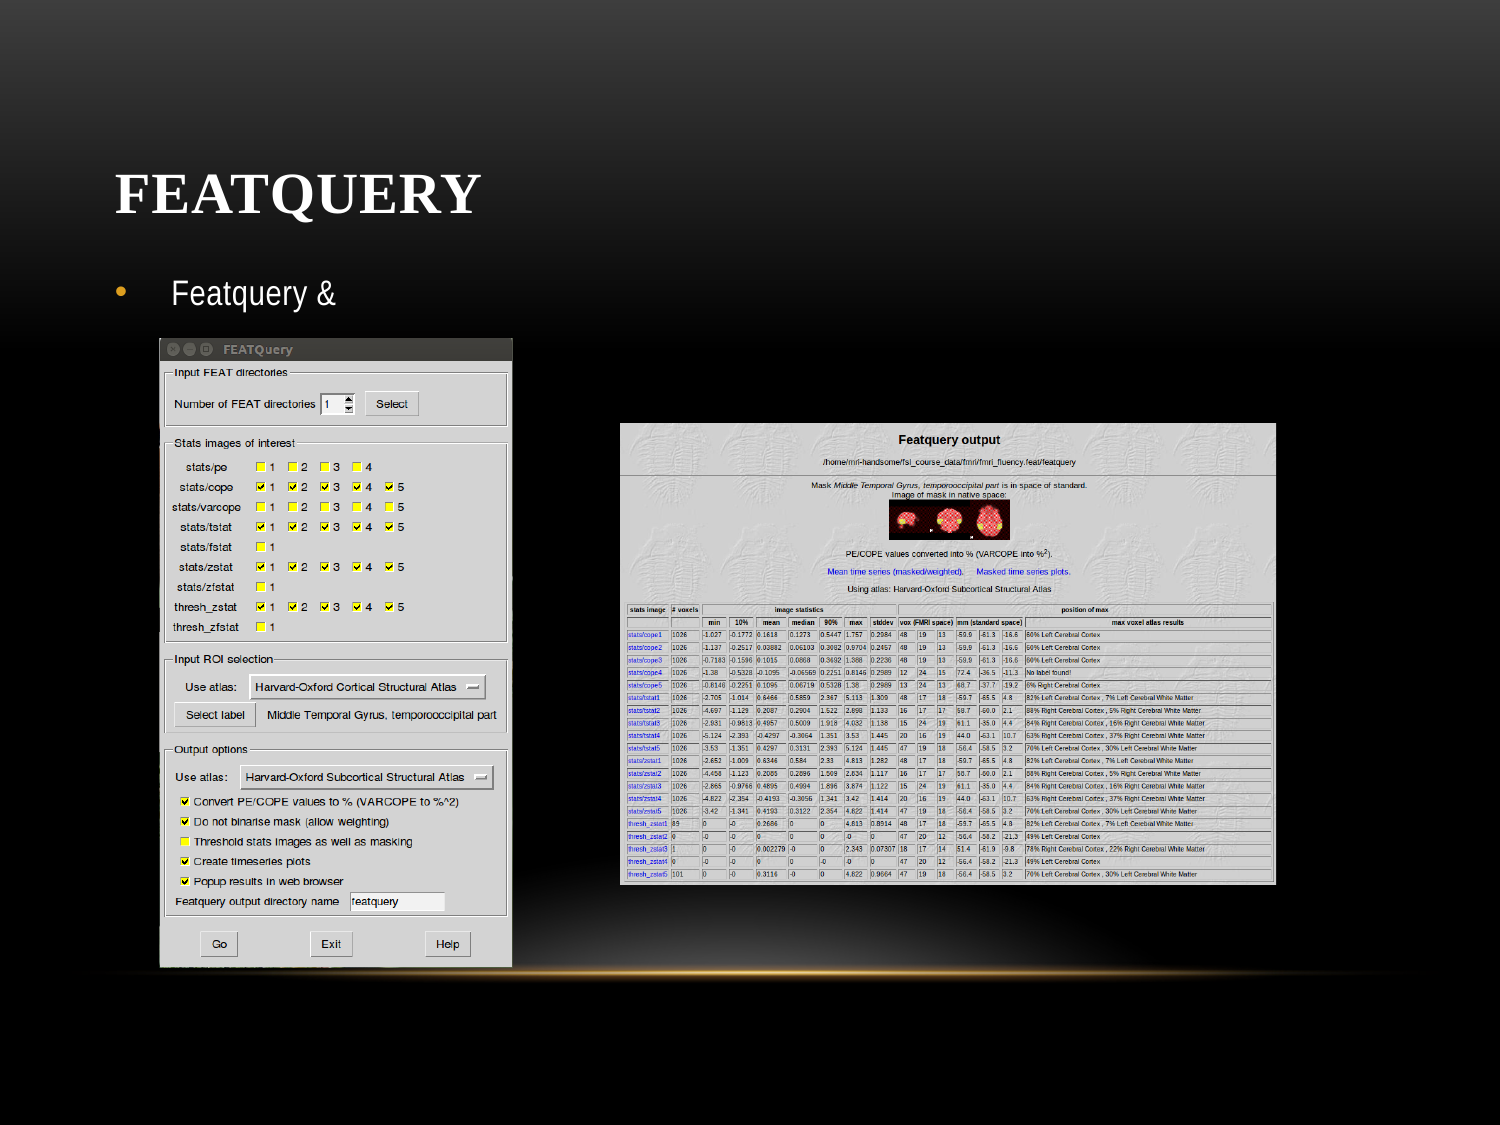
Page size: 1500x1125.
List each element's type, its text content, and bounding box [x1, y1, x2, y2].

list Featquery & [99, 262, 1400, 938]
title Featquery [99, 45, 1400, 233]
picture [0, 0, 1500, 1125]
